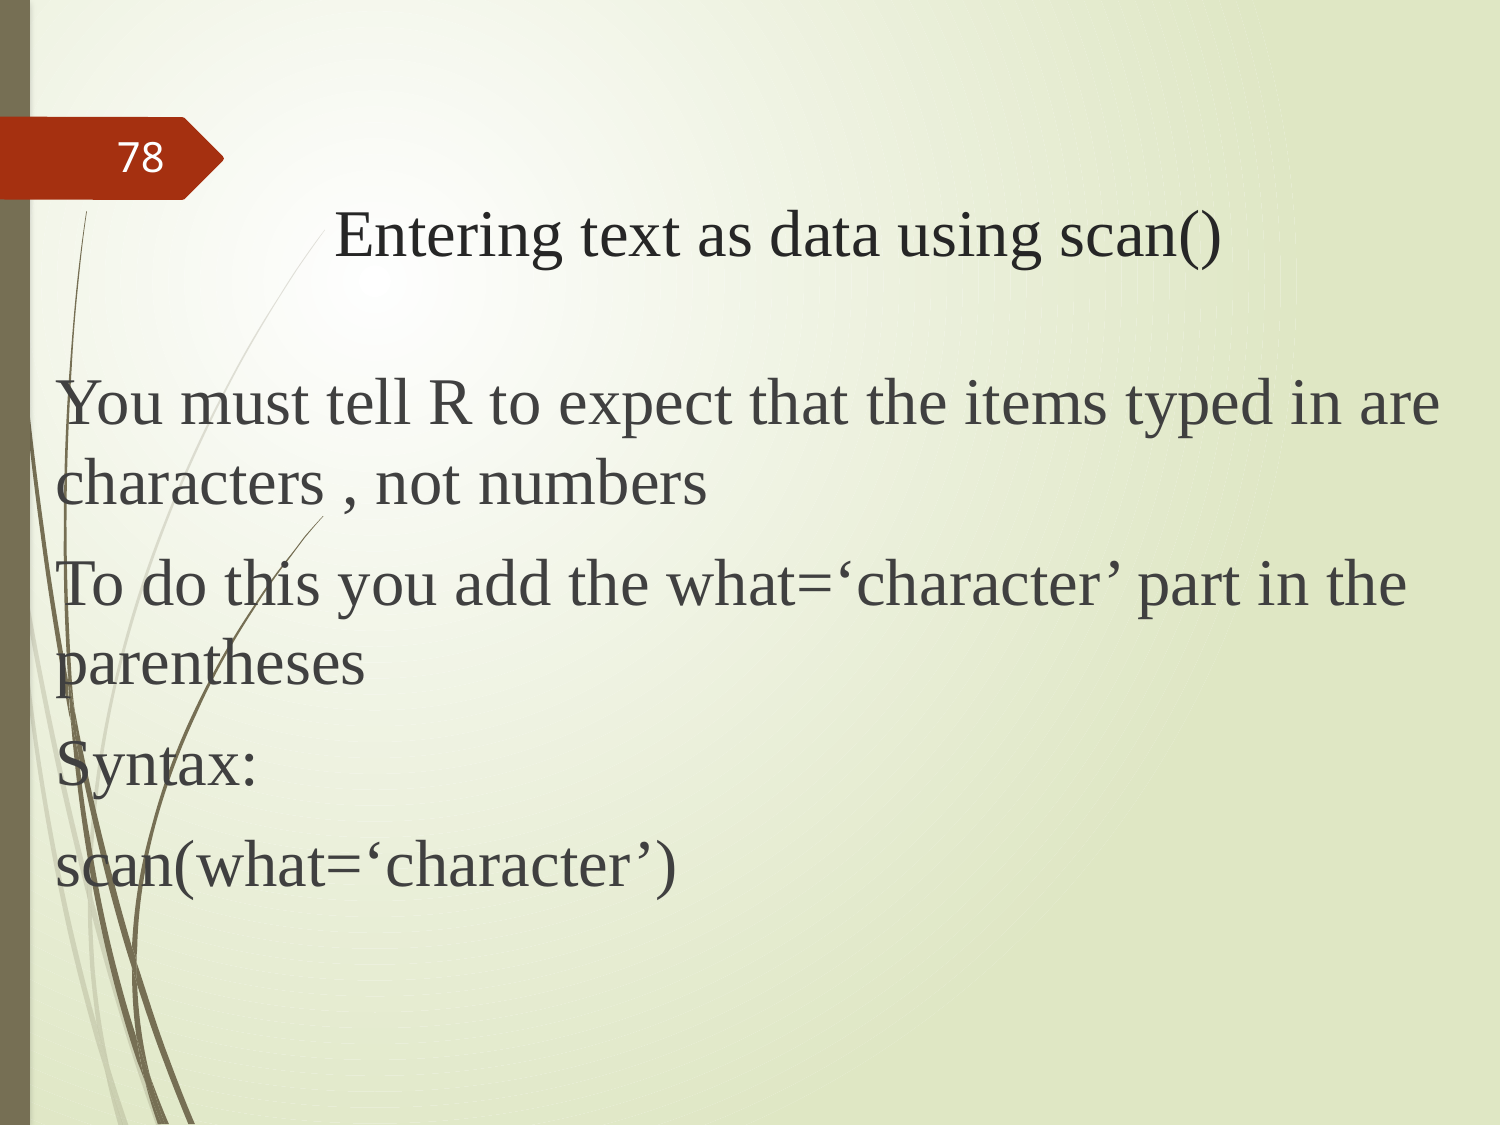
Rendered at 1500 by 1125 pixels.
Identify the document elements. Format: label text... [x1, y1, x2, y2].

slide_number 78 [83, 129, 180, 190]
title Entering text as data using scan() [319, 102, 1400, 313]
list You must tell R to expect that the items typed in are characters , not numbers To do this you add the what=‘character’ part in the parentheses Syntax: scan(what=‘character’) [40, 350, 1482, 970]
